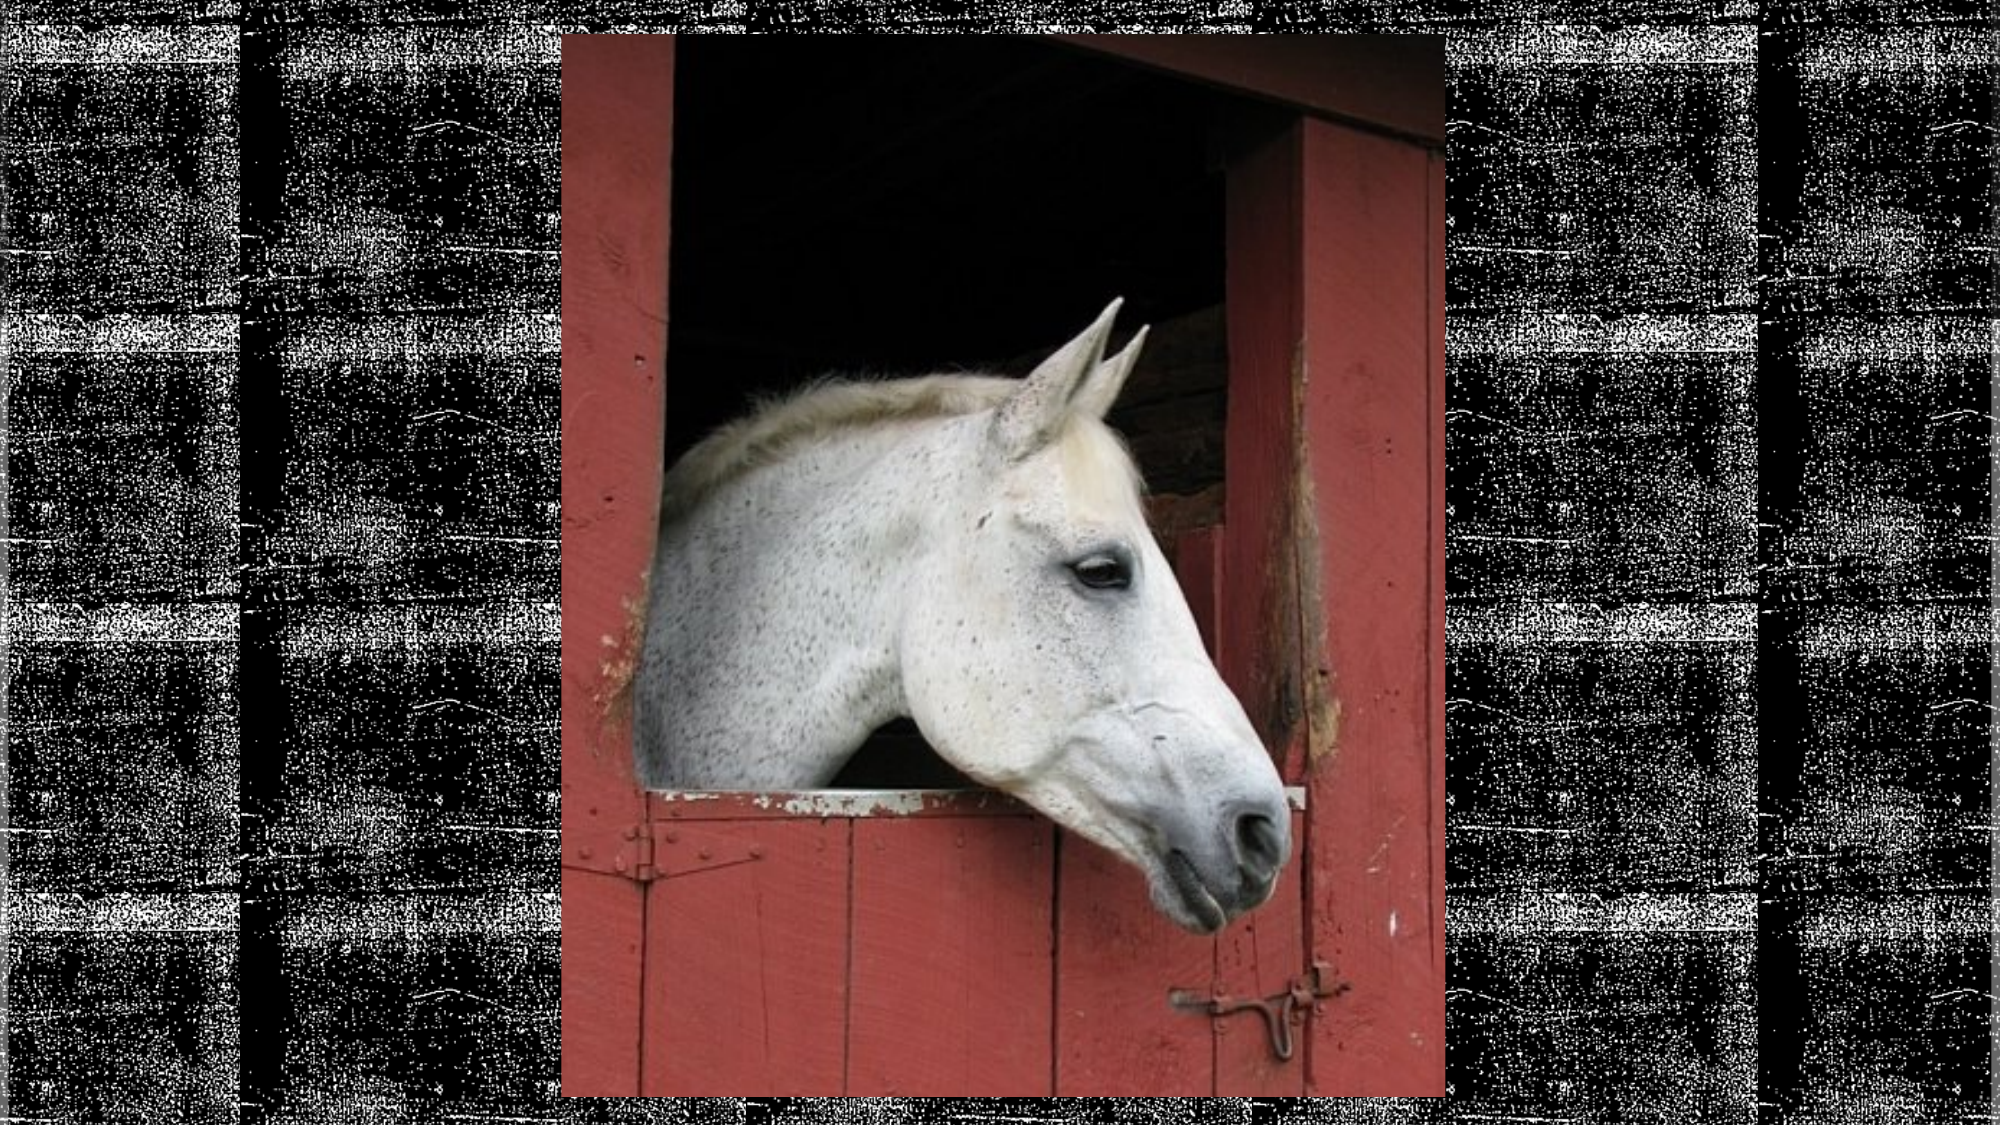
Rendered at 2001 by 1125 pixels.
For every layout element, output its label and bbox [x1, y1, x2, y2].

picture [26, 14, 1964, 1114]
text_box [1992, 0, 2000, 1125]
text_box [0, 0, 7, 1125]
text_box [7, 0, 1992, 1125]
